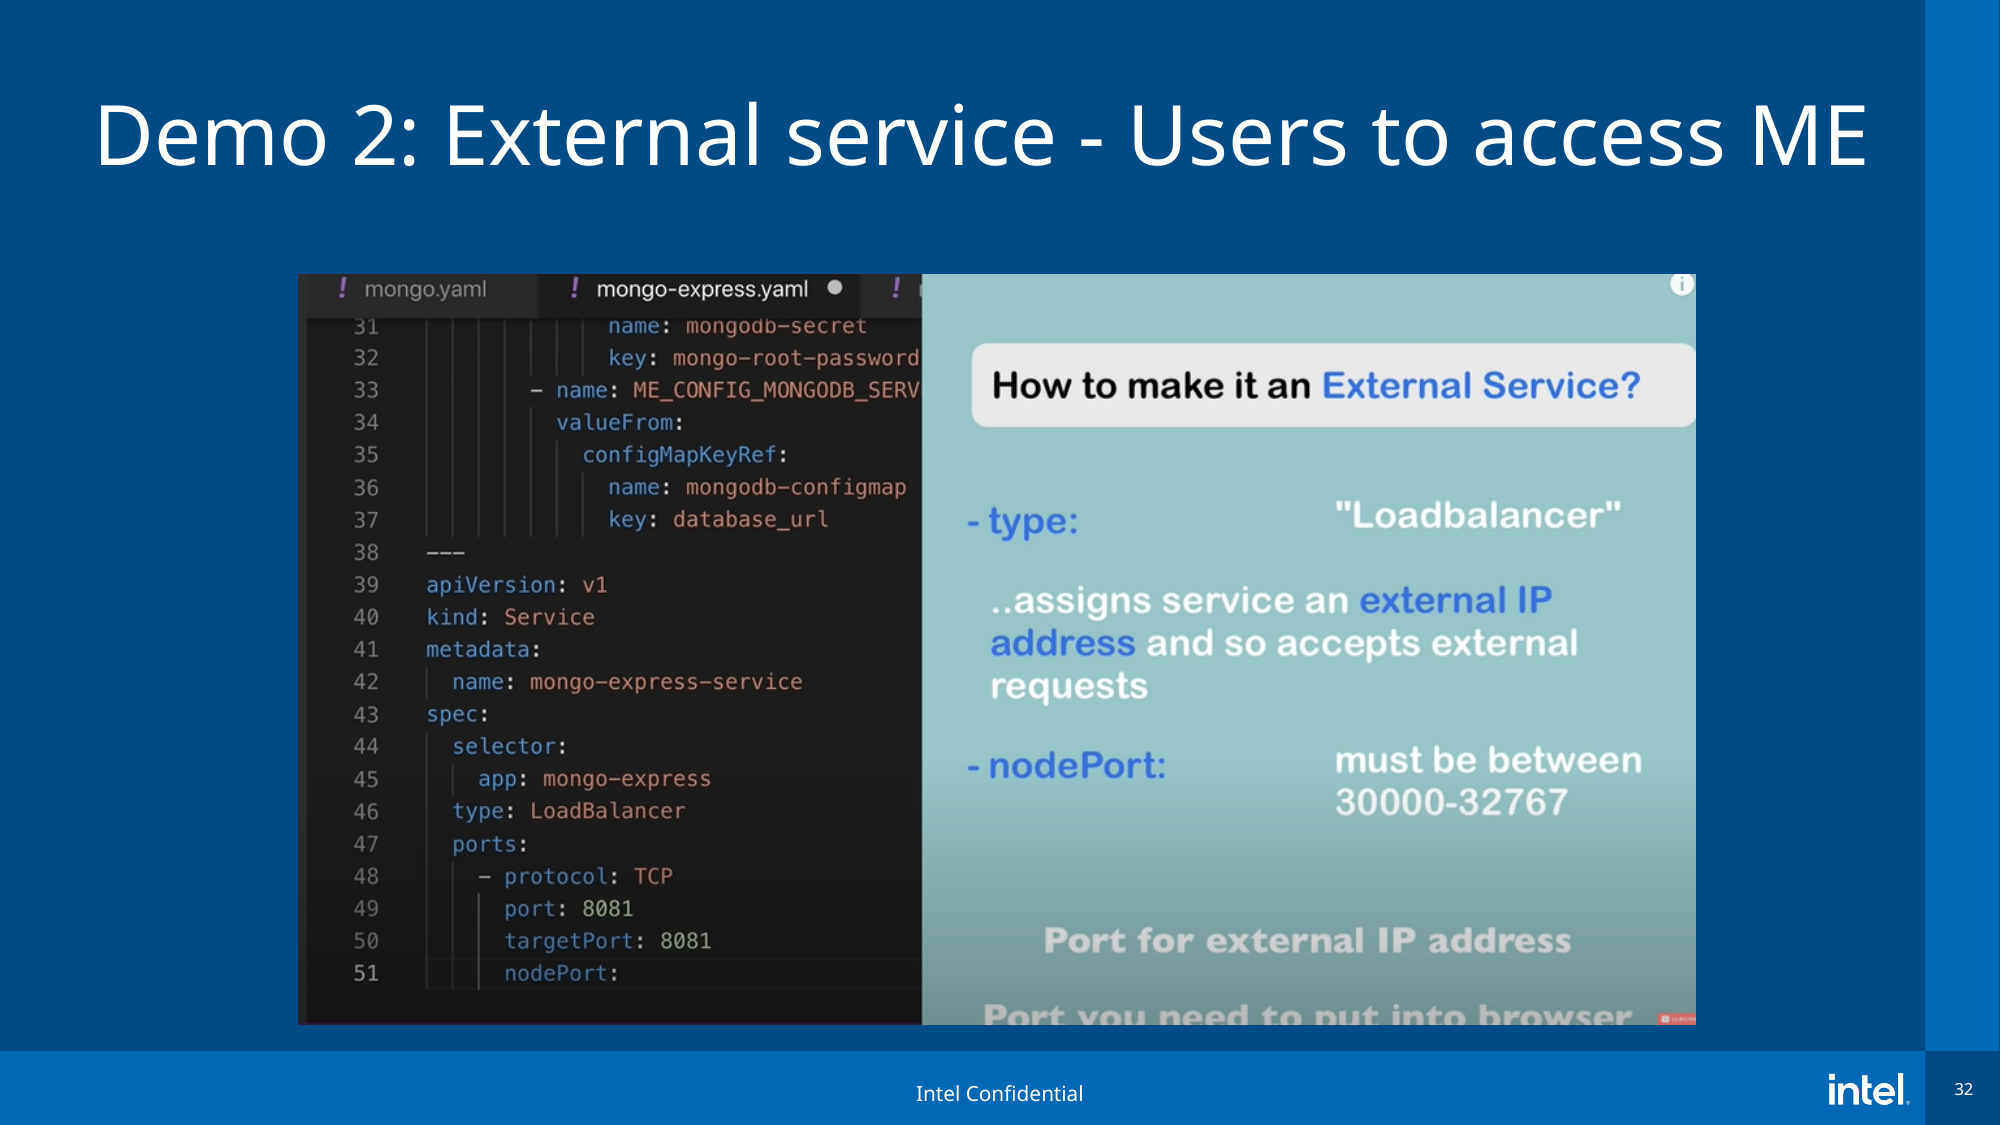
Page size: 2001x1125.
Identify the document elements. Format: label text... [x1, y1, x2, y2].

title Demo 2: External service - Users to access ME [93, 93, 1901, 251]
picture [1829, 1073, 1910, 1105]
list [298, 274, 1696, 1026]
